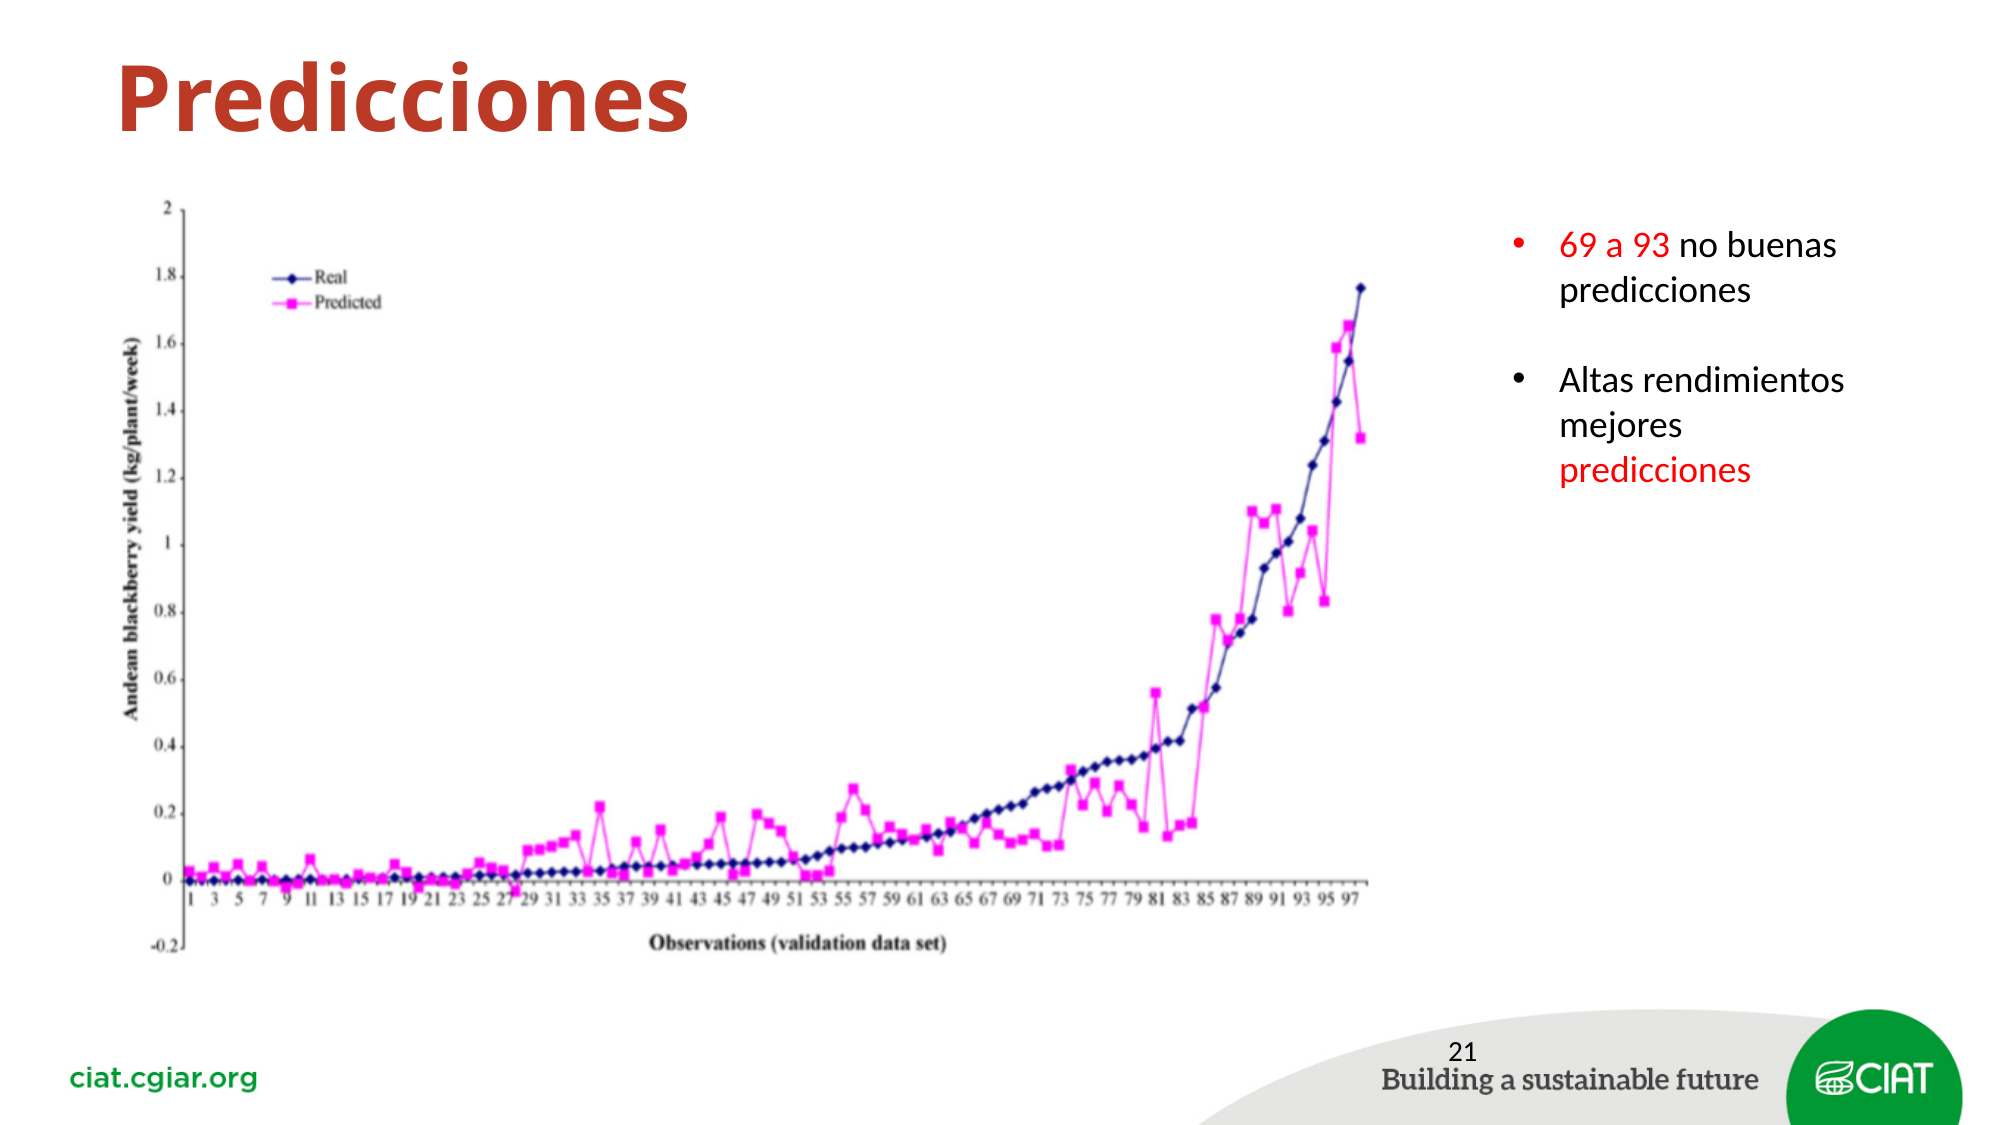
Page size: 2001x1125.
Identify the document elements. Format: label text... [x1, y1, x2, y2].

text_box 69 a 93 no buenas predicciones Altas rendimientos mejores predicciones [1497, 233, 1883, 498]
picture [0, 996, 2000, 1125]
title Predicciones [99, 45, 1900, 233]
picture [20, 168, 1401, 962]
slide_number 21 [1433, 1024, 1900, 1103]
